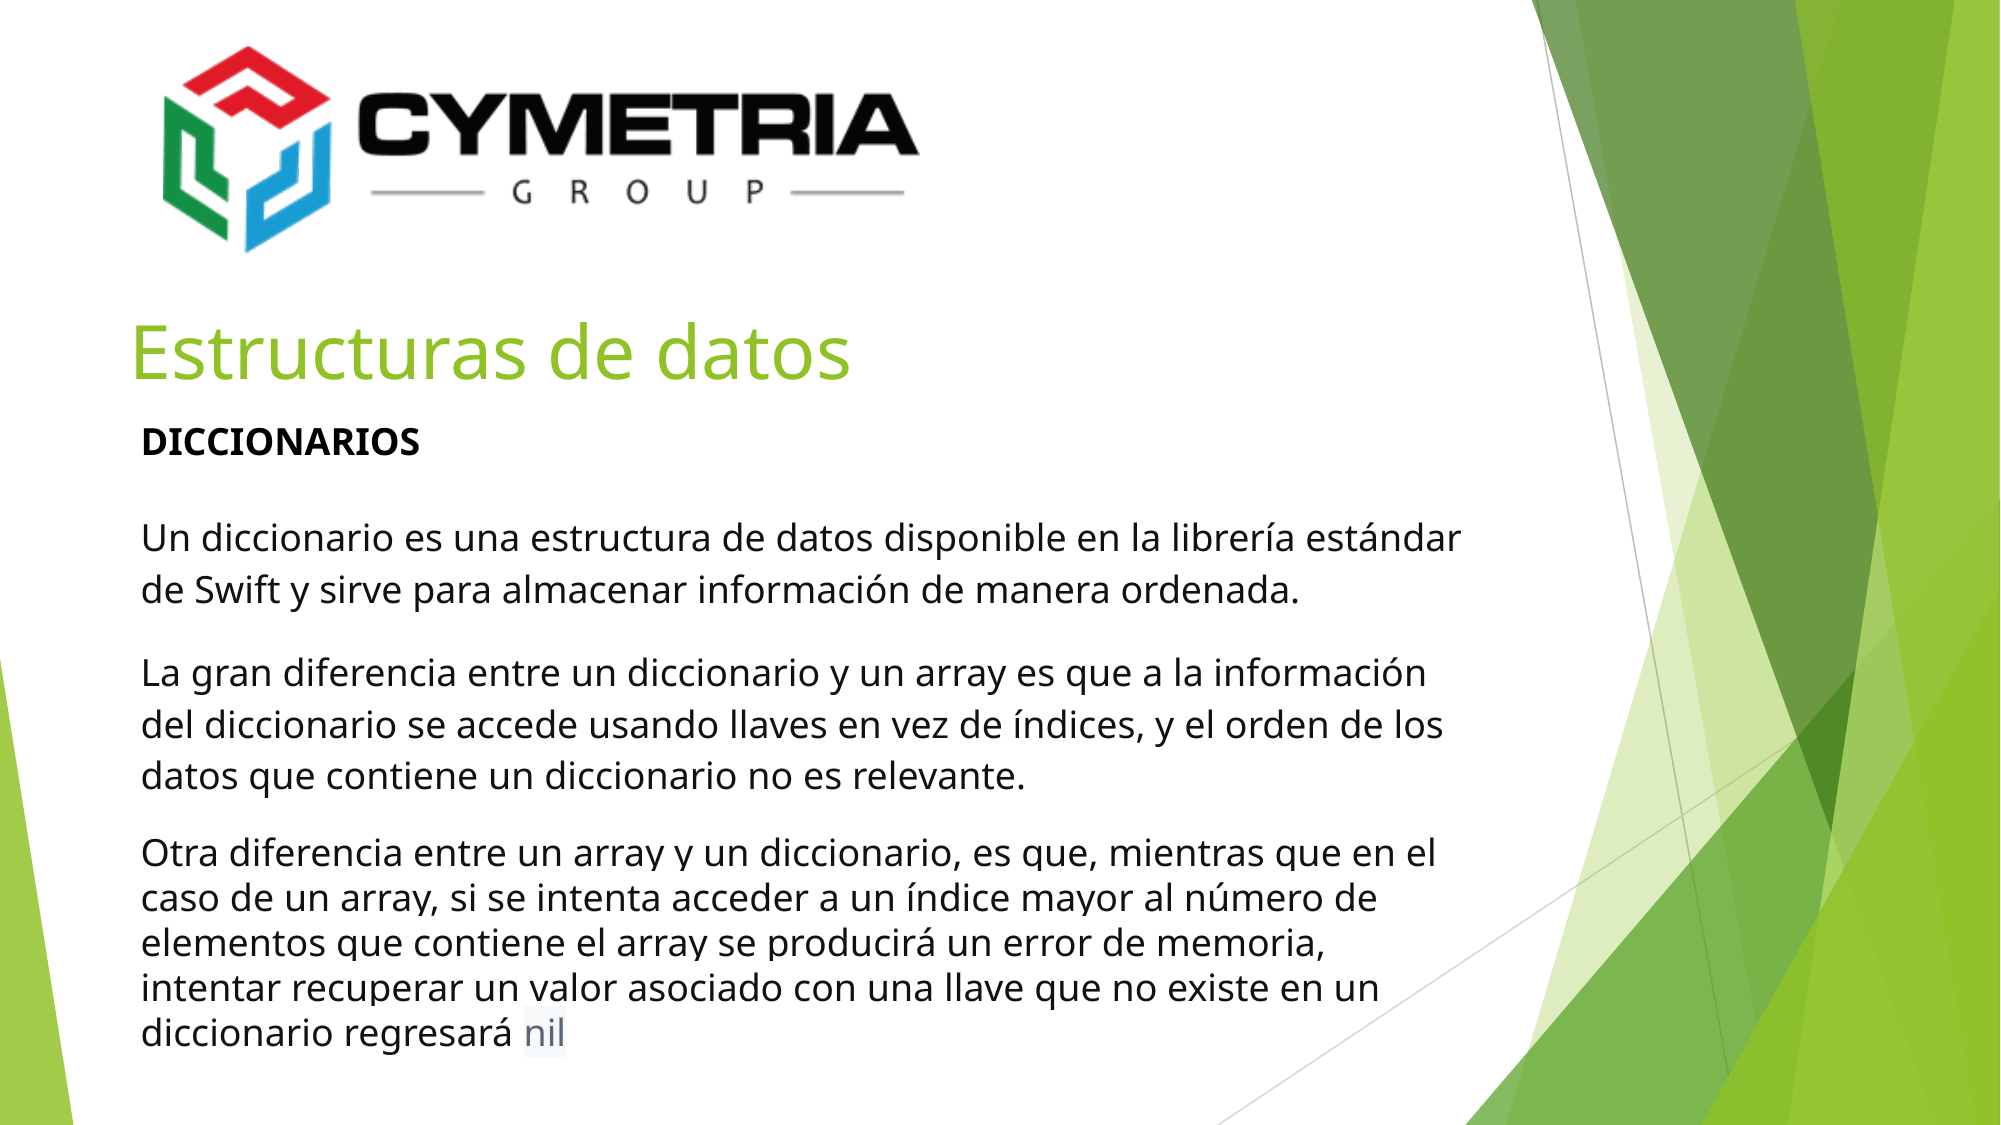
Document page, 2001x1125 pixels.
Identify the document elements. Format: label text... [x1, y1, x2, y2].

list DICCIONARIOS Un diccionario es una estructura de datos disponible en la librería estándar de Swift y sirve para almacenar información de manera ordenada. La gran diferencia entre un diccionario y un array es que a la información del diccionario se accede usando llaves en vez de índices, y el orden de los datos que contiene un diccionario no es relevante. Otra diferencia entre un array y un diccionario, es que, mientras que en el caso de un array, si se intenta acceder a un índice mayor al número de elementos que contiene el array se producirá un error de memoria, intentar recuperar un valor asociado con una llave que no existe en un diccionario regresará nil [125, 410, 1493, 1060]
picture [162, 46, 920, 255]
title Estructuras de datos [114, 296, 1525, 477]
